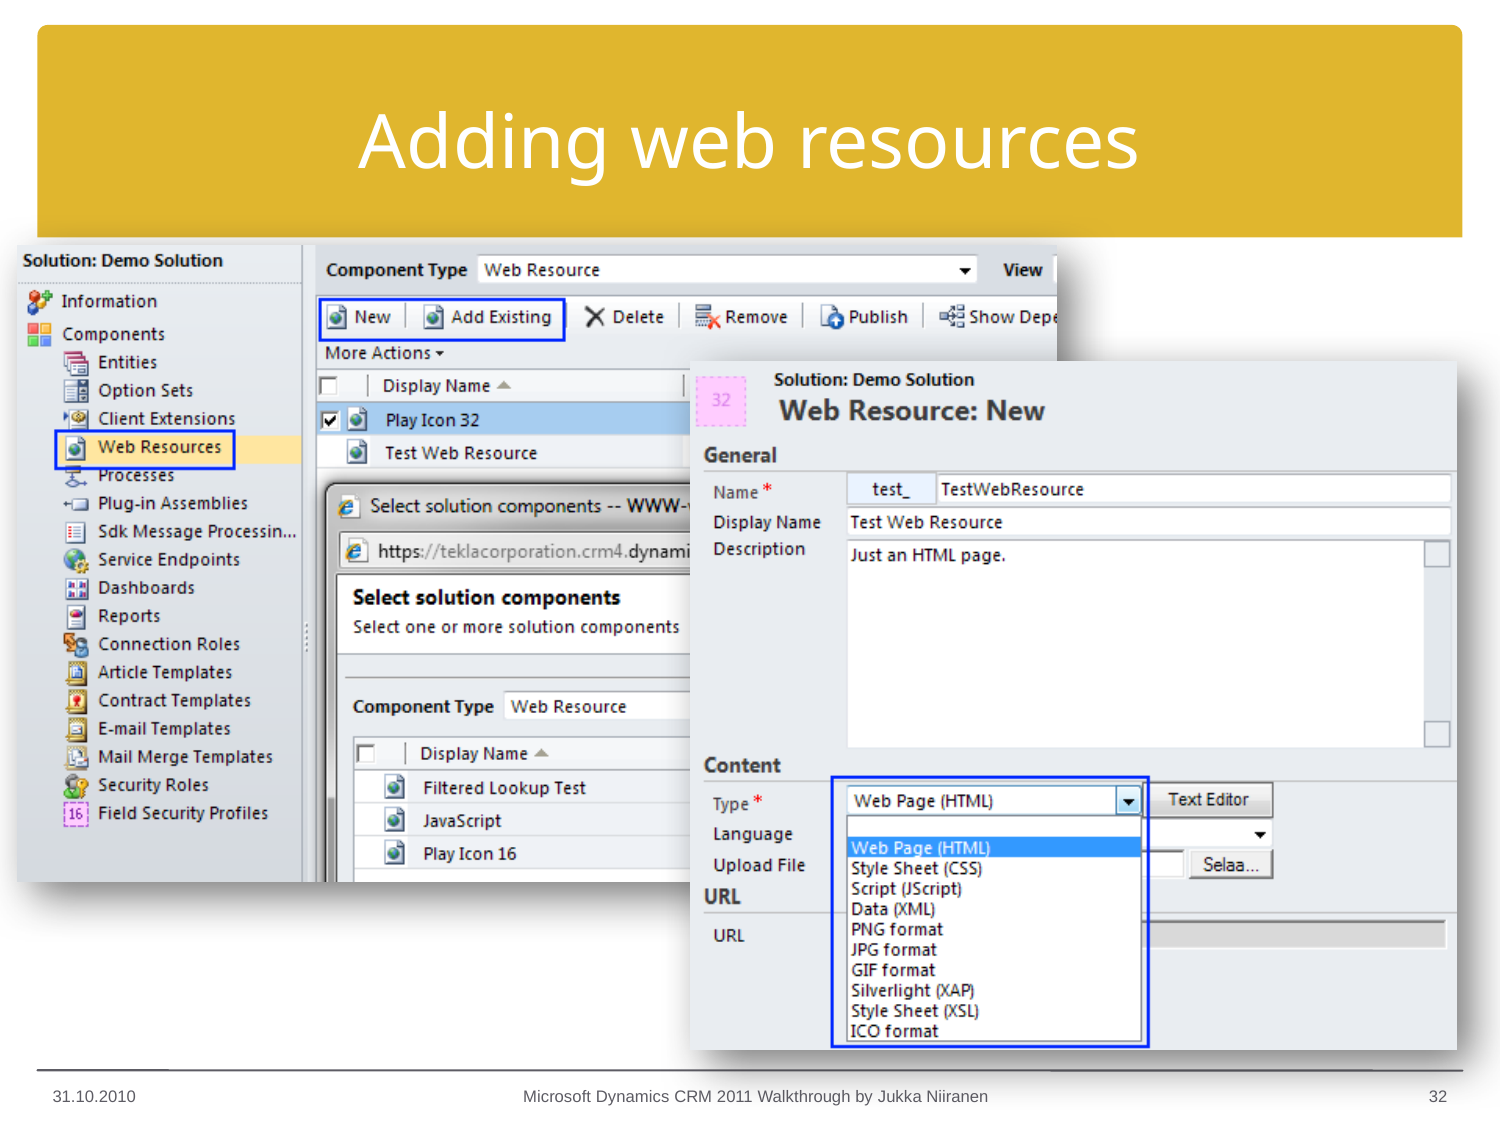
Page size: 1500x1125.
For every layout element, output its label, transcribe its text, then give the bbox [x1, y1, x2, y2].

title Adding web resources [50, 45, 1450, 233]
picture [17, 245, 1457, 1050]
slide_number 32 [1112, 1069, 1463, 1123]
footer Microsoft Dynamics CRM 2011 Walkthrough by Jukka Niiranen [474, 1069, 1038, 1123]
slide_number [37, 1069, 388, 1123]
